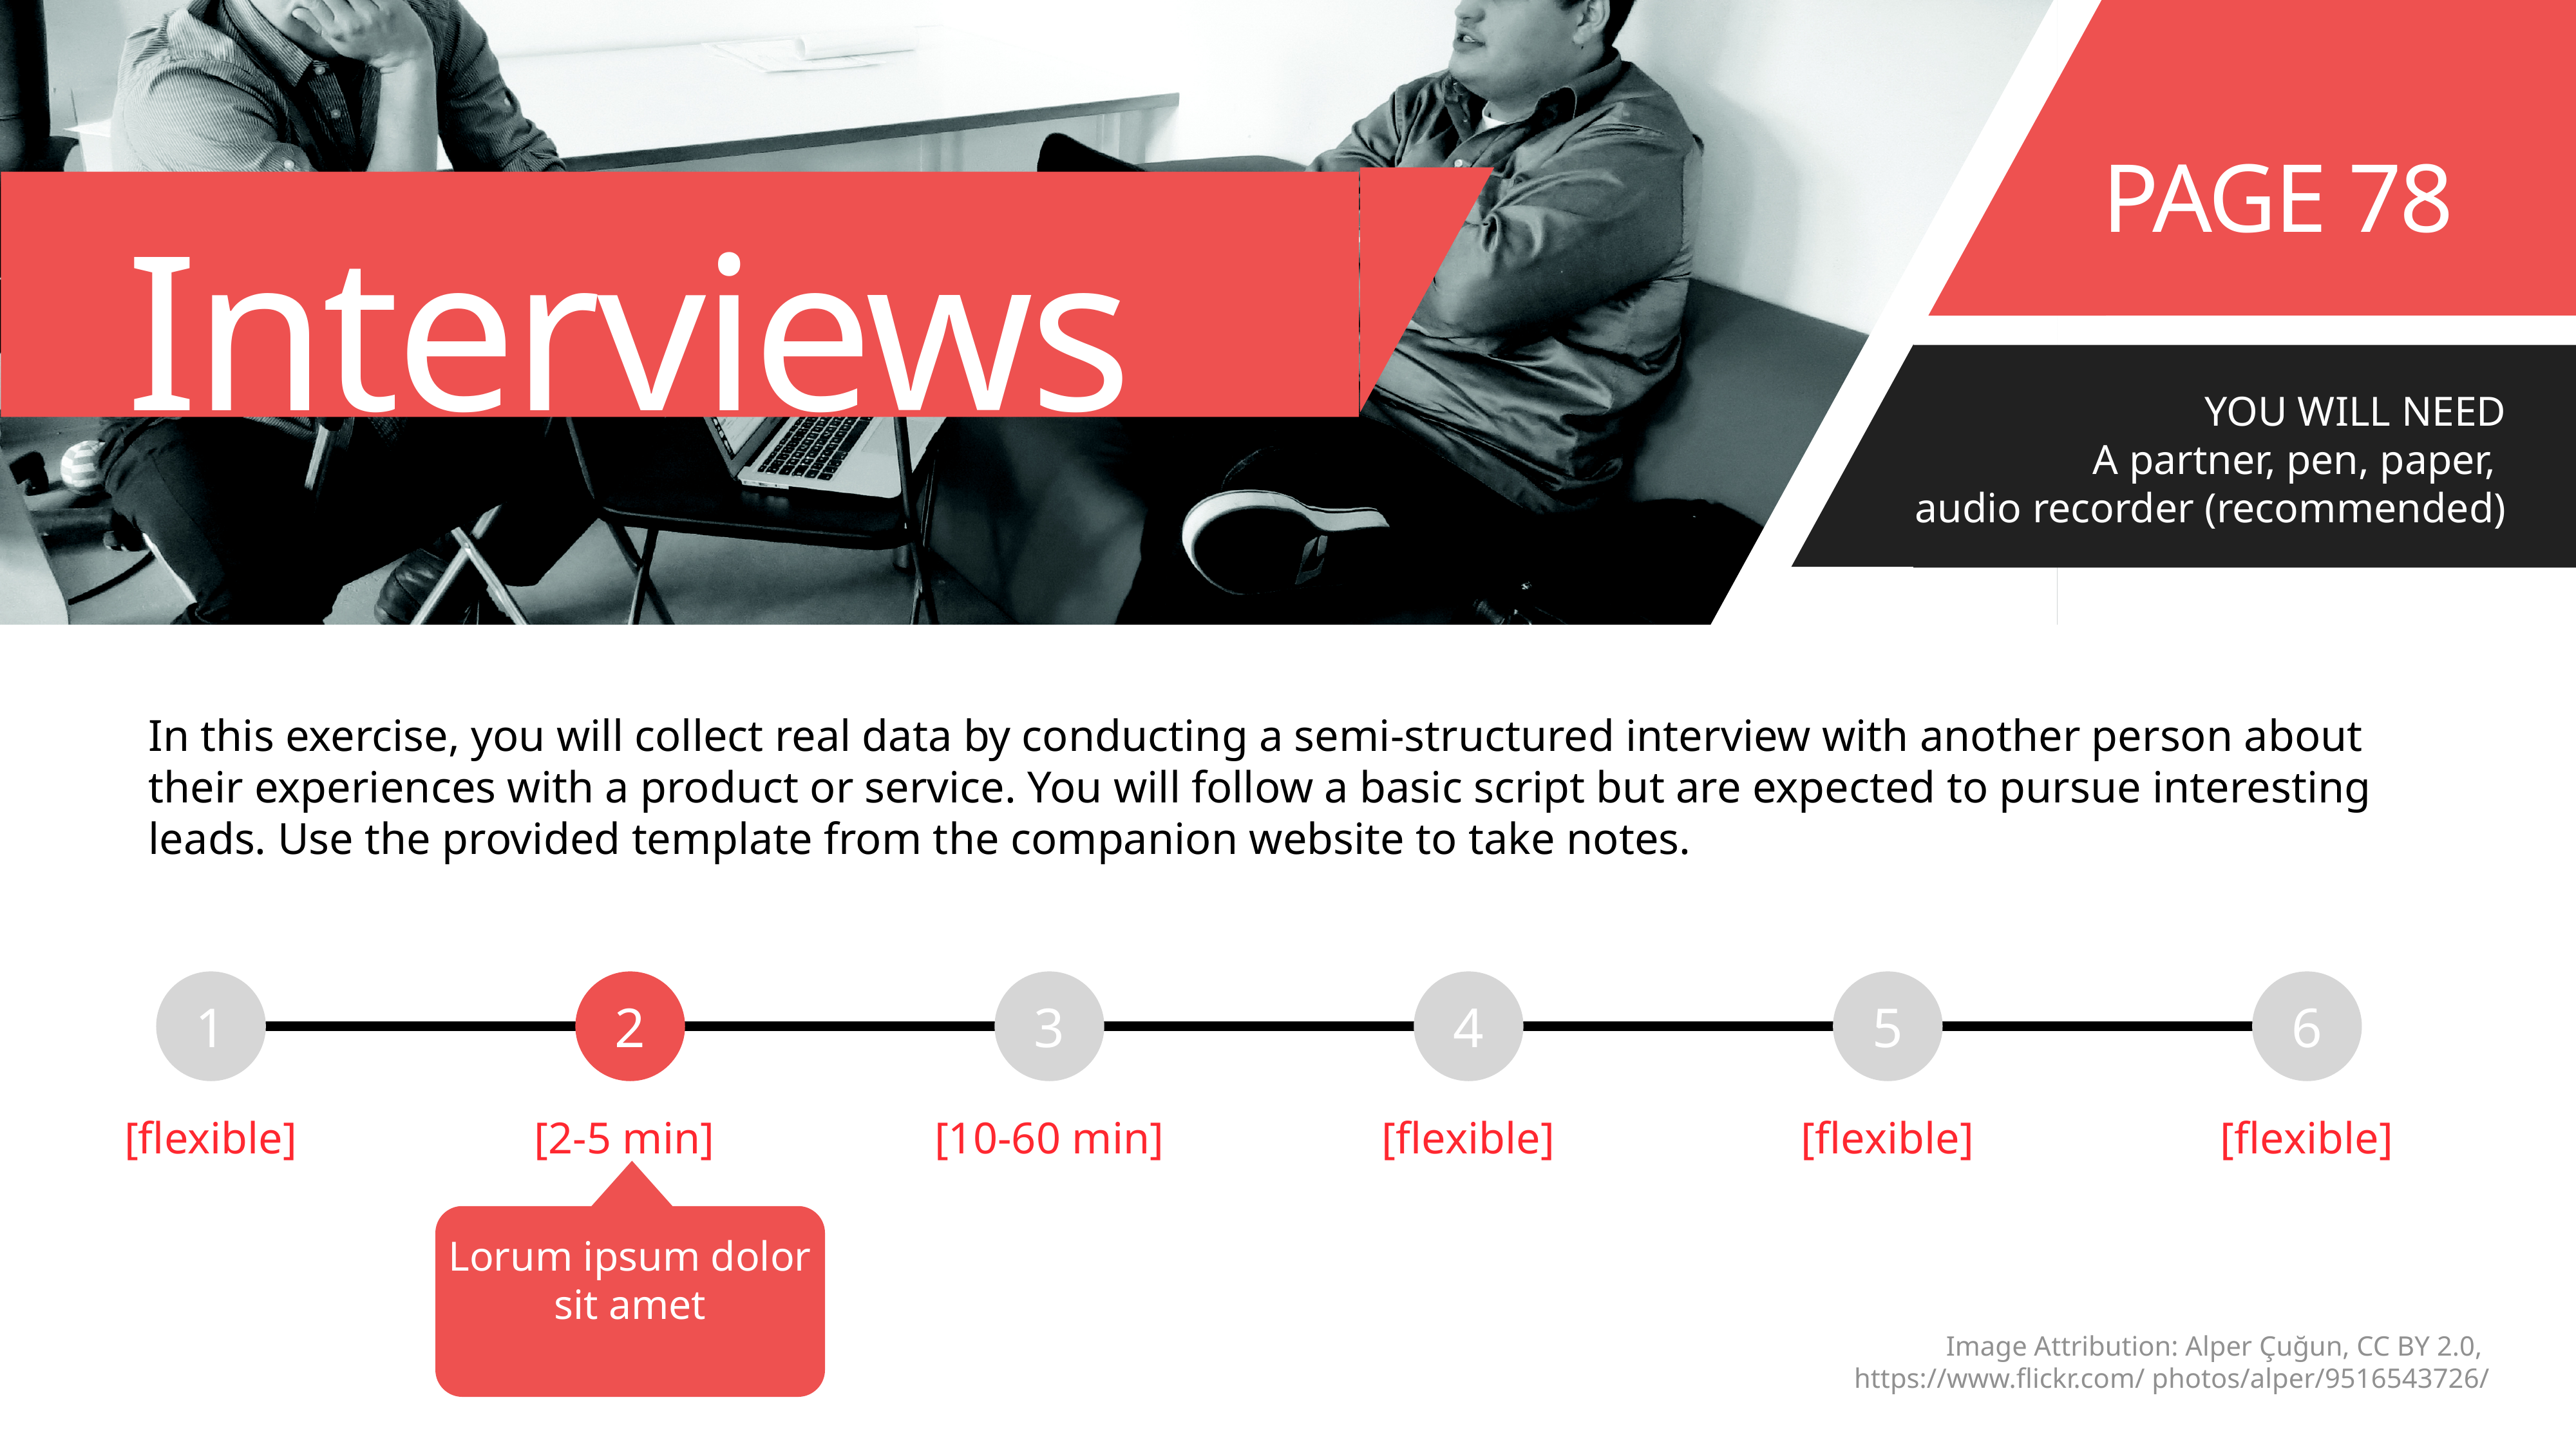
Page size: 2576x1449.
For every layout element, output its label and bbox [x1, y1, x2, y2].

text_box [0, 0, 2576, 1401]
